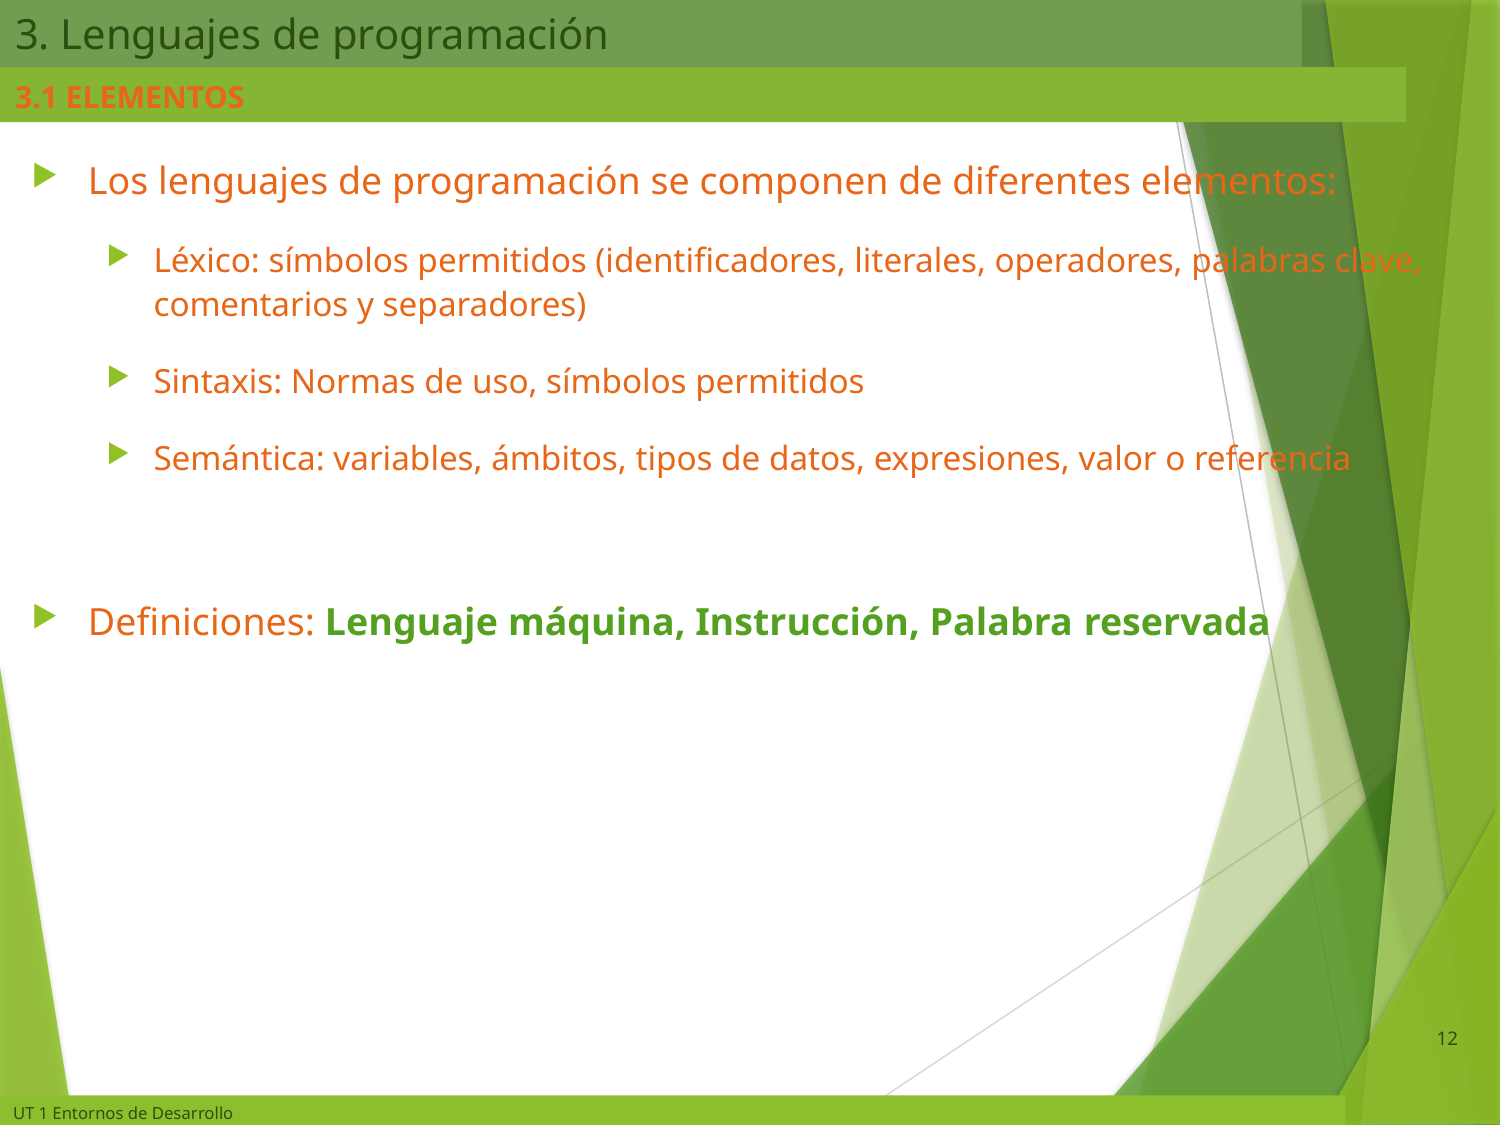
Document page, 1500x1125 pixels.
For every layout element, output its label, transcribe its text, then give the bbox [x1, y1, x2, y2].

slide_number 12 [1445, 1009, 1474, 1070]
list 3.1 ELEMENTOS [0, 67, 1406, 123]
title 3. Lenguajes de programación [0, 0, 1302, 67]
list Los lenguajes de programación se componen de diferentes elementos: Léxico: símbolos permitidos (identificadores, literales, operadores, palabras clave, comentarios y separadores) Sintaxis: Normas de uso, símbolos permitidos Semántica: variables, ámbitos, tipos de datos, expresiones, valor o referencia Definiciones: Lenguaje máquina, Instrucción, Palabra reservada [16, 144, 1445, 1082]
